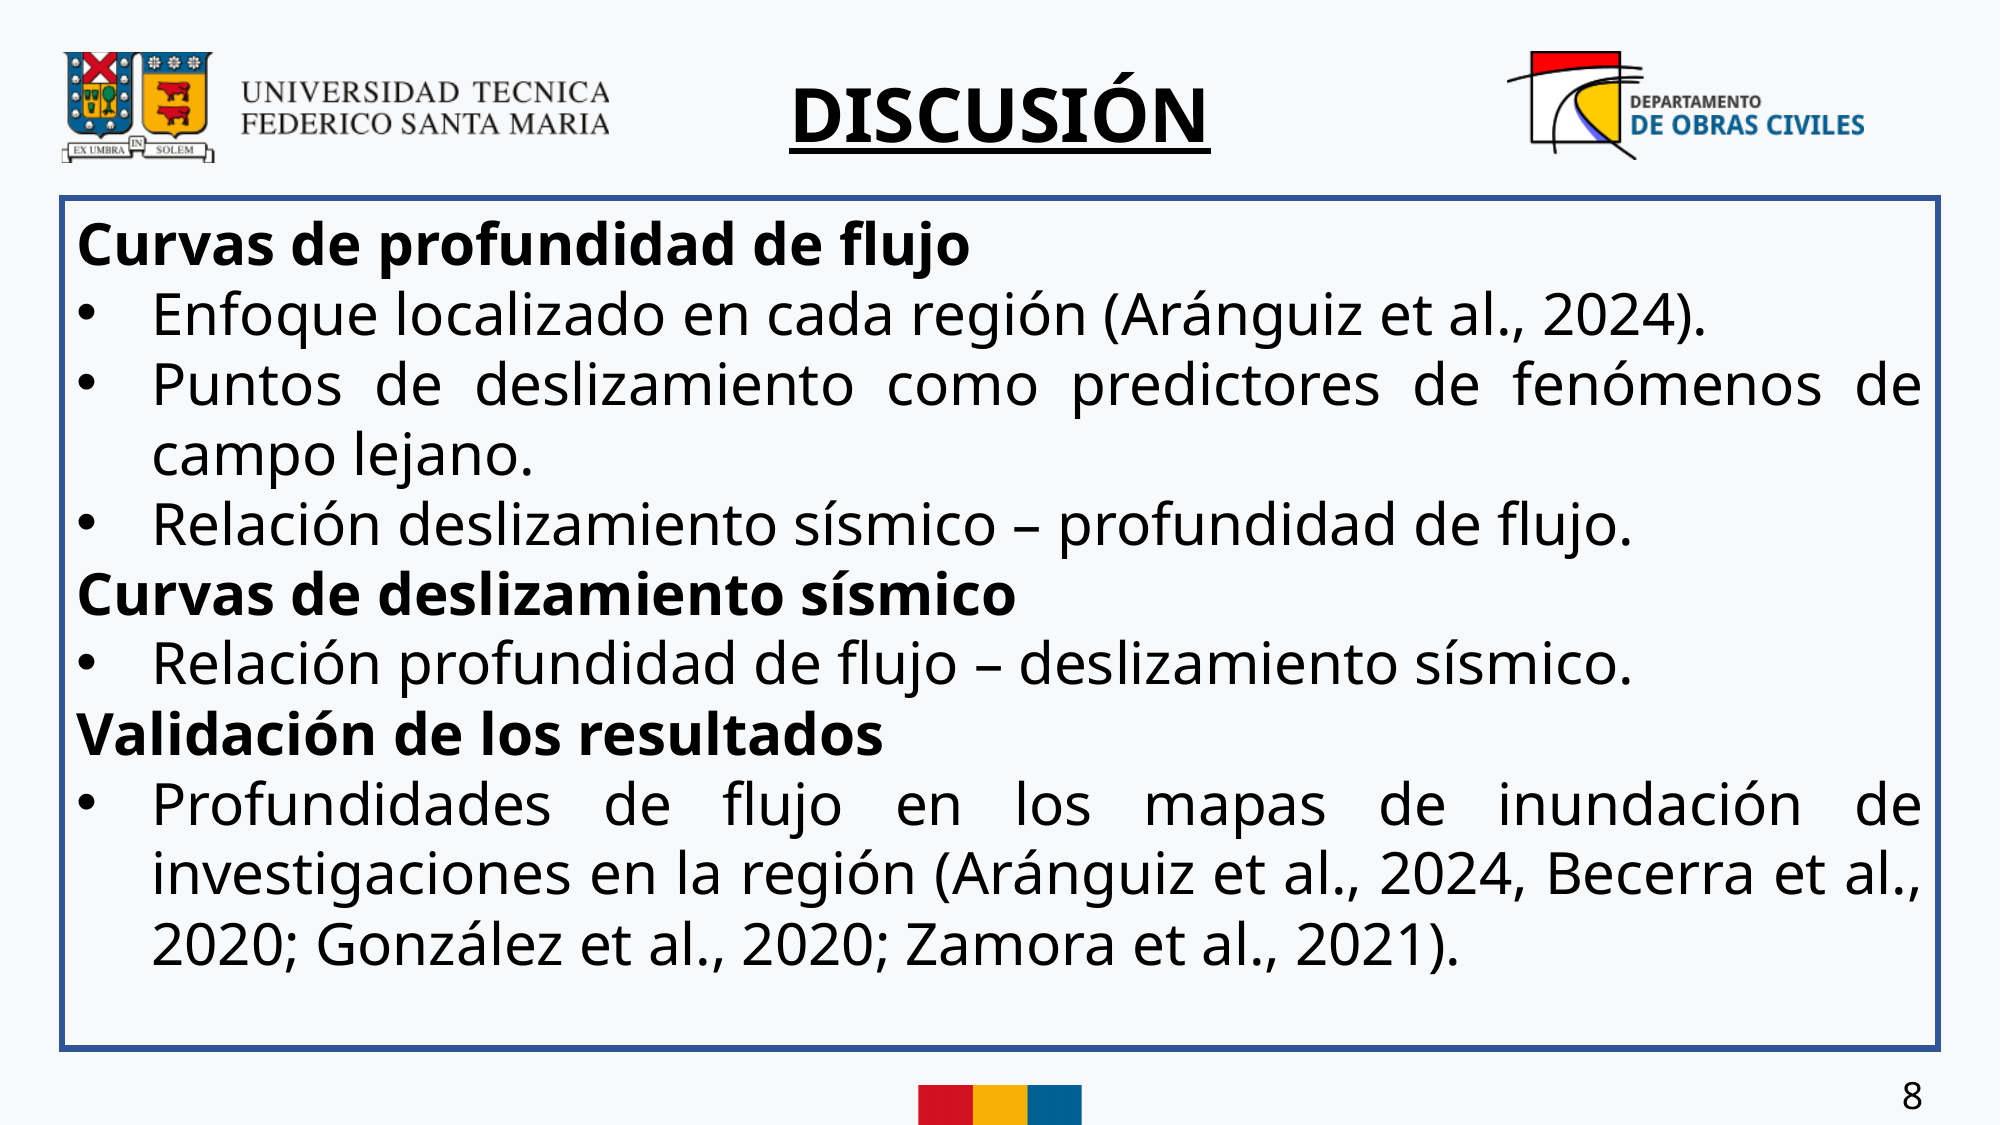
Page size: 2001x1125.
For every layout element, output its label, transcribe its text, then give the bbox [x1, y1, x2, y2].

text_box DISCUSIÓN [760, 70, 1240, 182]
text_box 85 [1867, 1064, 1939, 1125]
text_box [61, 984, 1939, 1050]
picture [61, 51, 609, 163]
picture [1507, 51, 1939, 163]
picture [918, 1085, 1082, 1125]
text_box Curvas de profundidad de flujo Enfoque localizado en cada región (Aránguiz et al., 2024). Puntos de deslizamiento como predictores de fenómenos de campo lejano. Relación deslizamiento sísmico – profundidad de flujo. Curvas de deslizamiento sísmico Relación profundidad de flujo – deslizamiento sísmico. Validación de los resultados Profundidades de flujo en los mapas de inundación de investigaciones en la región (Aránguiz et al., 2024, Becerra et al., 2020; González et al., 2020; Zamora et al., 2021). [61, 199, 1939, 984]
